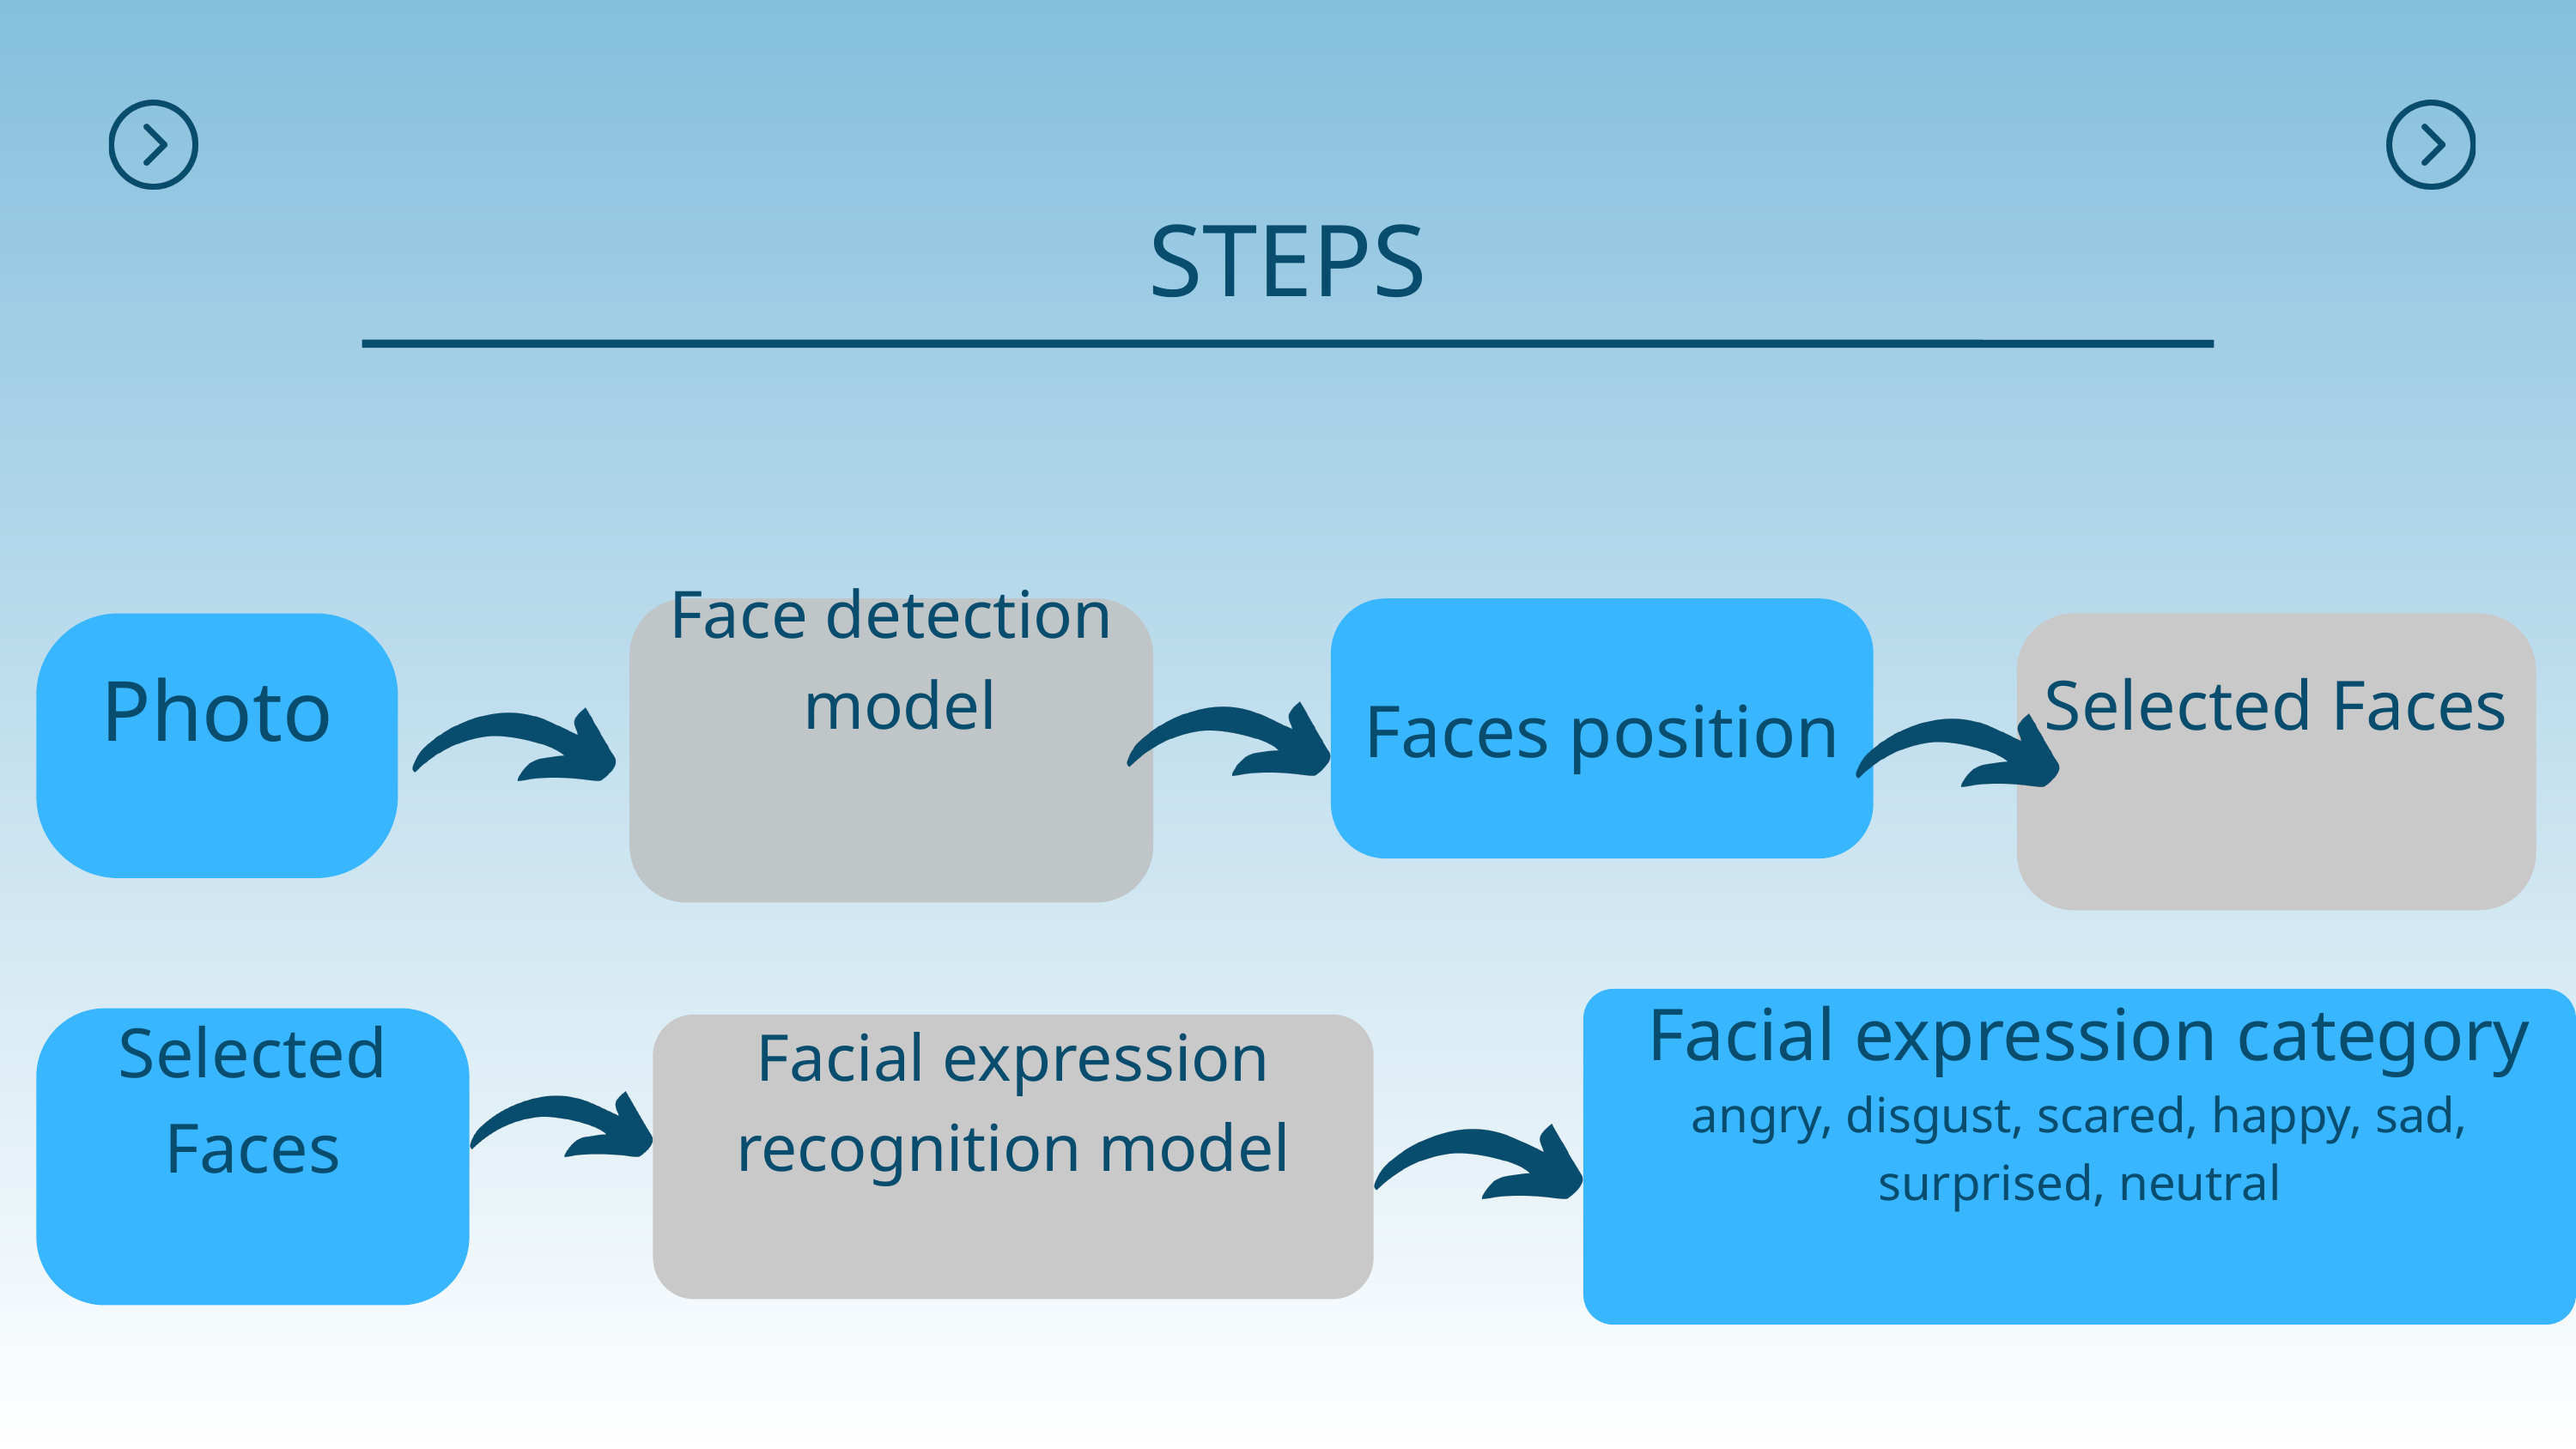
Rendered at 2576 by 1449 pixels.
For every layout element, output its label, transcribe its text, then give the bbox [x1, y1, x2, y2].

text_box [36, 613, 398, 879]
text_box [108, 100, 198, 190]
text_box [473, 1091, 648, 1157]
text_box STEPS [864, 197, 1712, 317]
text_box [410, 707, 617, 782]
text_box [1330, 597, 1874, 859]
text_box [629, 597, 1154, 903]
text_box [1583, 988, 2576, 1325]
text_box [2016, 613, 2537, 911]
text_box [36, 1008, 470, 1306]
text_box [1379, 1124, 1578, 1199]
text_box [653, 1014, 1374, 1300]
text_box [1158, 701, 1326, 776]
text_box [2386, 100, 2476, 190]
text_box [1878, 713, 2012, 787]
